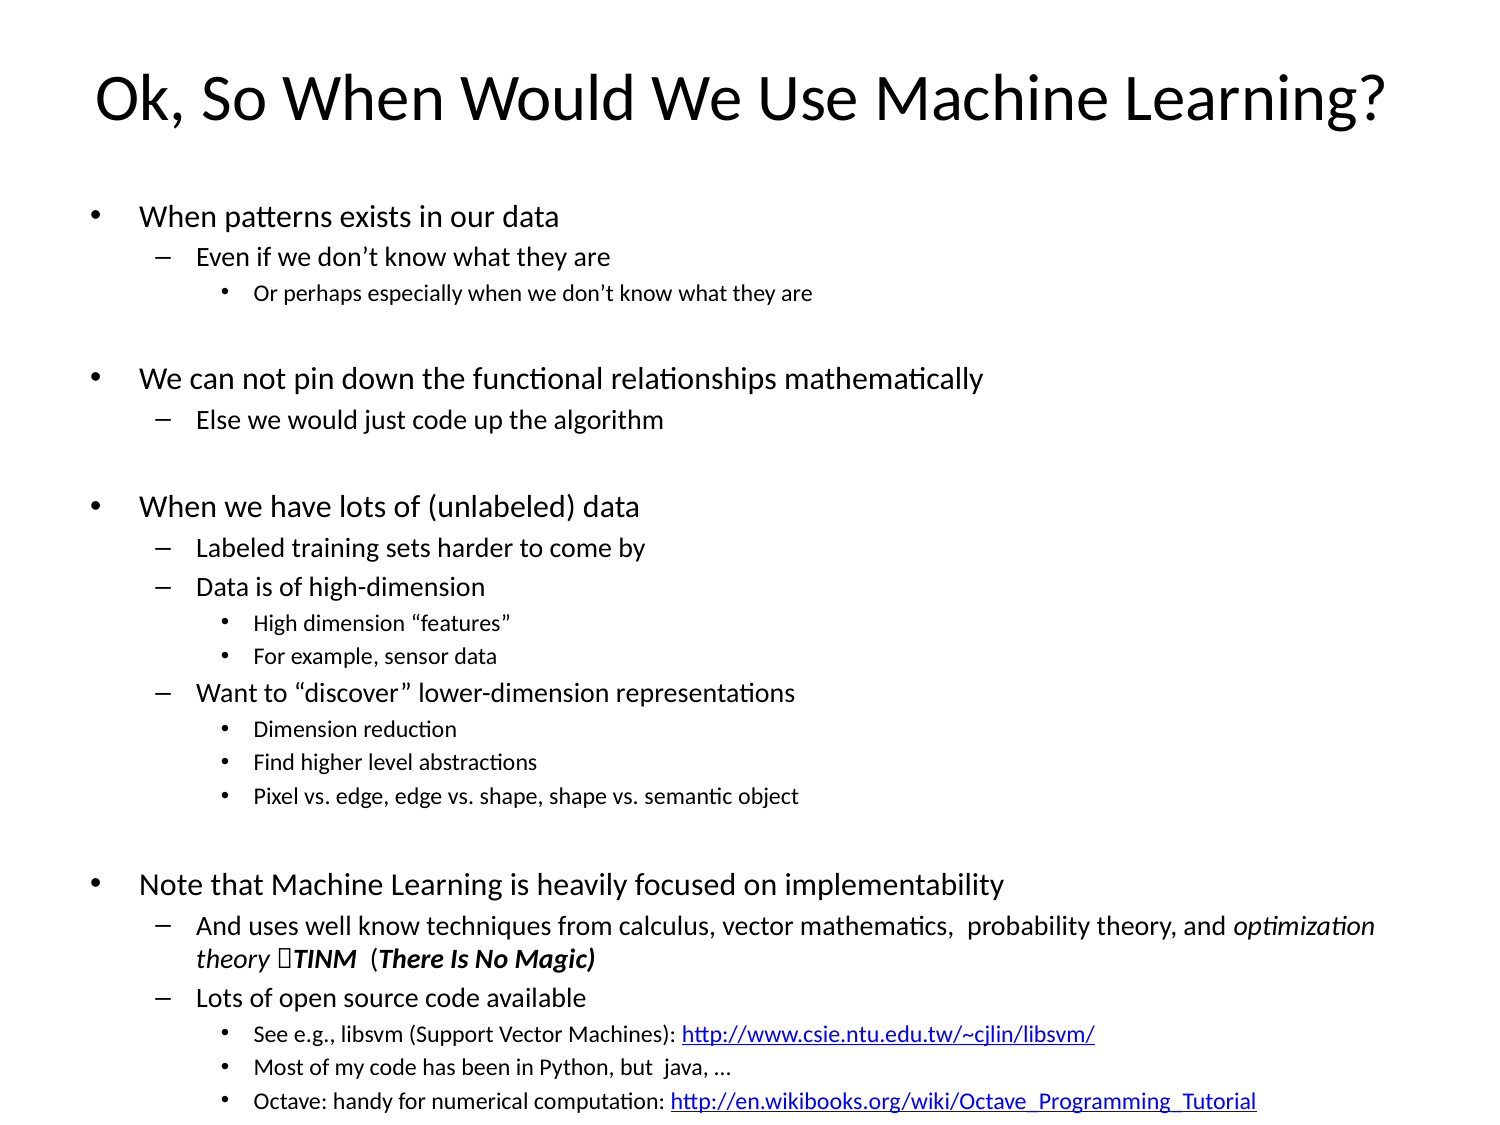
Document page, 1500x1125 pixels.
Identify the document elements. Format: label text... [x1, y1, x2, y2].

list When patterns exists in our data Even if we don’t know what they are Or perhaps especially when we don’t know what they are We can not pin down the functional relationships mathematically Else we would just code up the algorithm When we have lots of (unlabeled) data Labeled training sets harder to come by Data is of high-dimension High dimension “features” For example, sensor data Want to “discover” lower-dimension representations Dimension reduction Find higher level abstractions Pixel vs. edge, edge vs. shape, shape vs. semantic object Note that Machine Learning is heavily focused on implementability And uses well know techniques from calculus, vector mathematics, probability theory, and optimization theory TINM (There Is No Magic) Lots of open source code available See e.g., libsvm (Support Vector Machines): http://www.csie.ntu.edu.tw/~cjlin/libsvm/ Most of my code has been in Python, but java, … Octave: handy for numerical computation: http://en.wikibooks.org/wiki/Octave_Programming_Tutorial [75, 187, 1425, 1125]
title Ok, So When Would We Use Machine Learning? [75, 0, 1425, 187]
